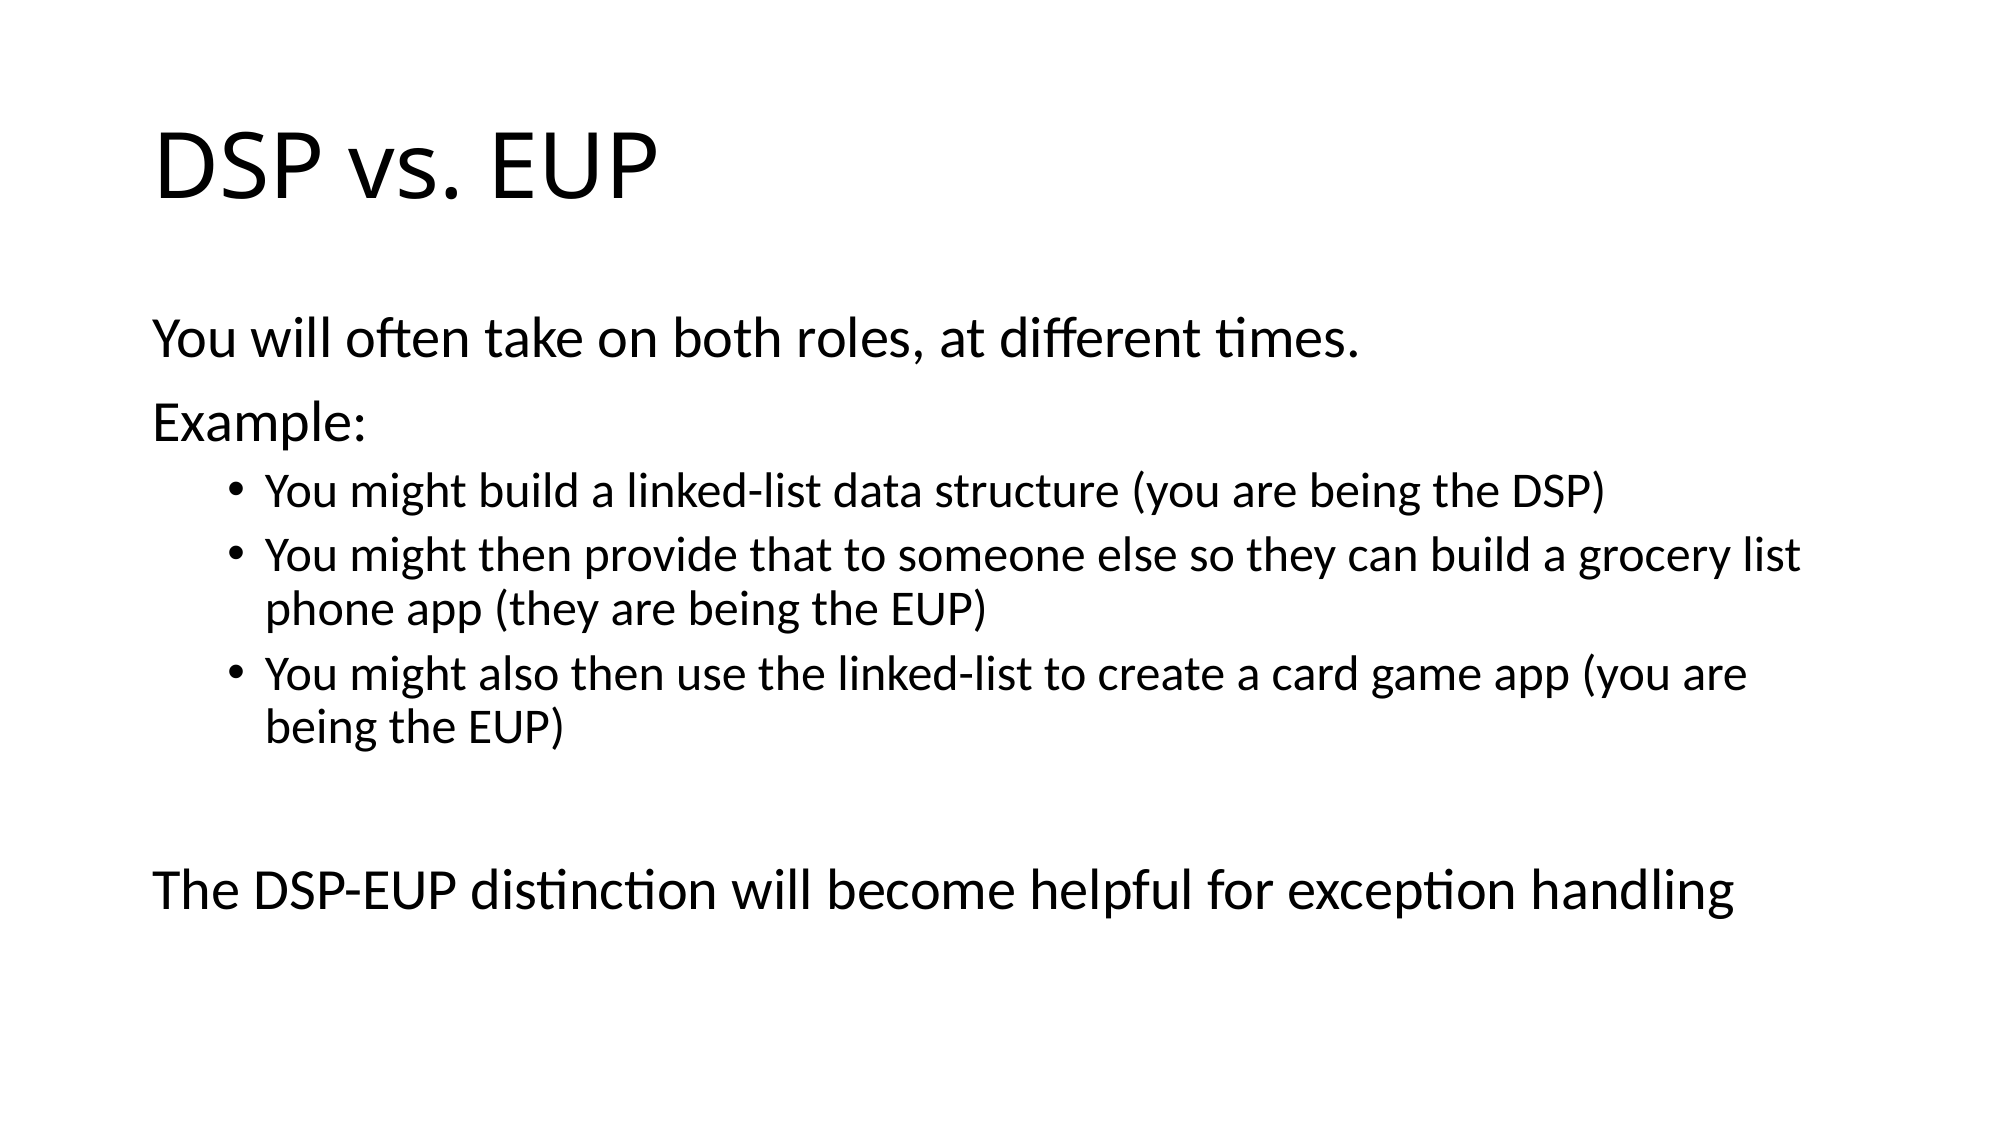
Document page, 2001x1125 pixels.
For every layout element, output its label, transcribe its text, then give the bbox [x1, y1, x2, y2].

title DSP vs. EUP [137, 59, 1863, 278]
list You will often take on both roles, at different times. Example: You might build a linked-list data structure (you are being the DSP) You might then provide that to someone else so they can build a grocery list phone app (they are being the EUP) You might also then use the linked-list to create a card game app (you are being the EUP) The DSP-EUP distinction will become helpful for exception handling [137, 299, 1863, 1014]
